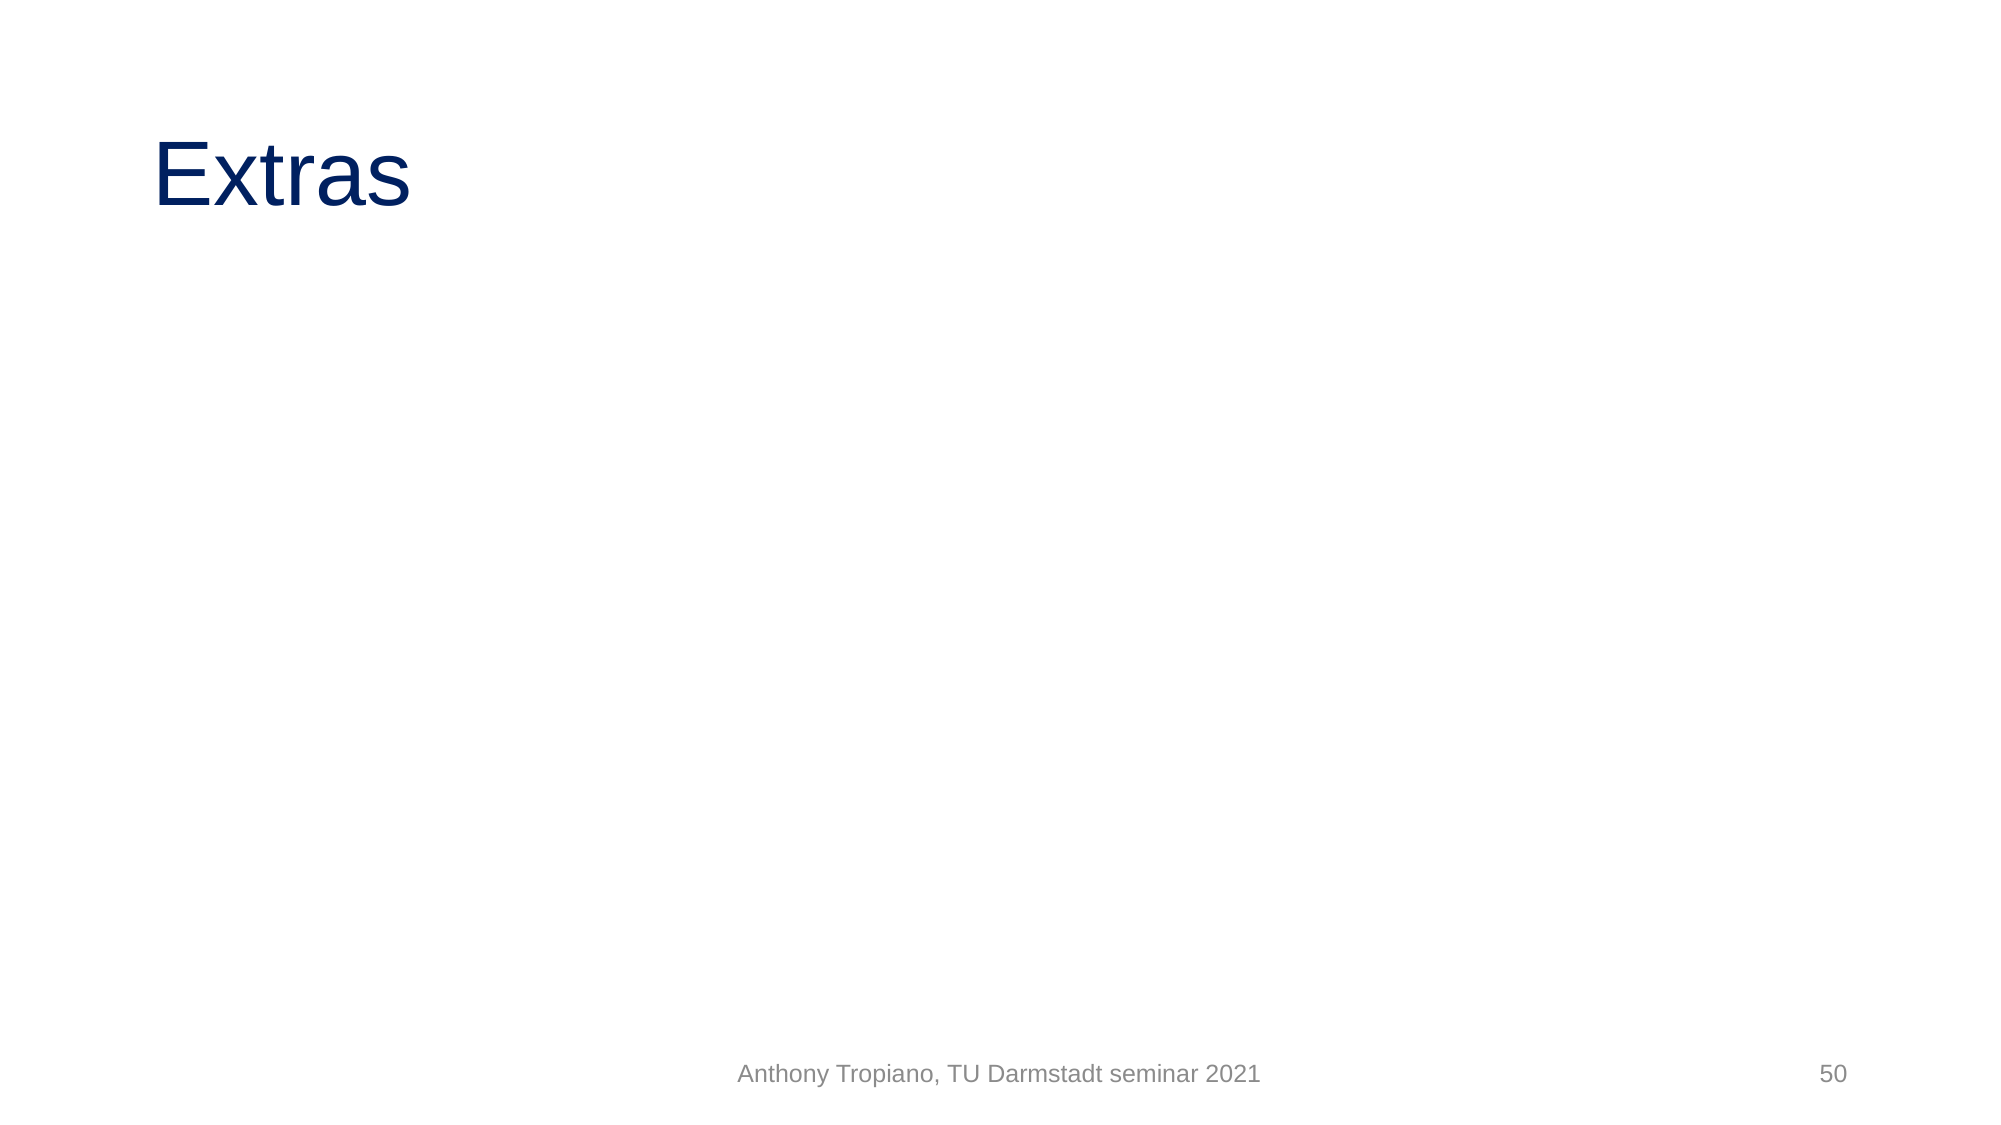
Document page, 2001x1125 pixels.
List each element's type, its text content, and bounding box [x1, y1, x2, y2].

title Extras [137, 59, 1863, 278]
footer Anthony Tropiano, TU Darmstadt seminar 2021 [662, 1042, 1338, 1103]
slide_number 50 [1412, 1042, 1863, 1103]
